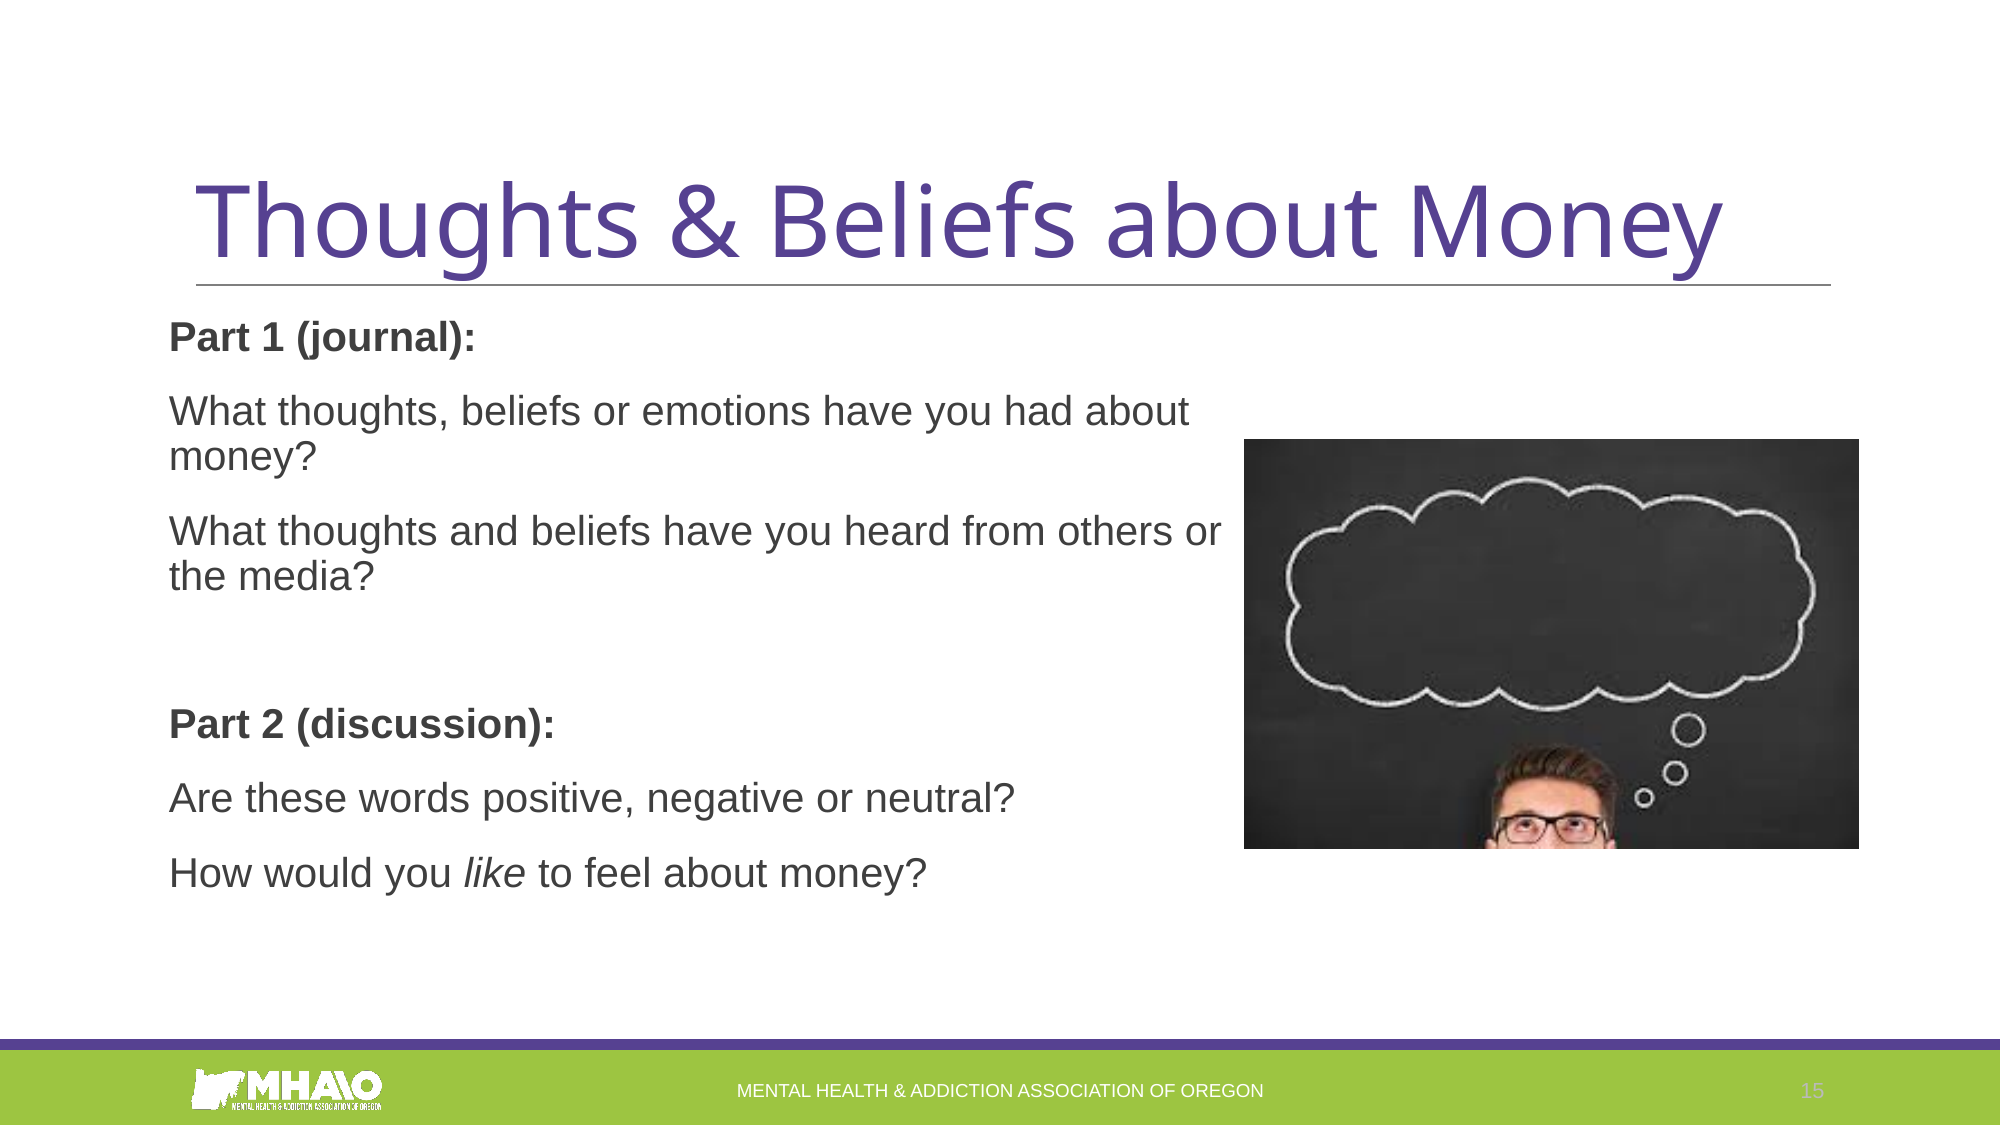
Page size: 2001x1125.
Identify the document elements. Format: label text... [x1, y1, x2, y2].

footer MENTAL HEALTH & ADDICTION ASSOCIATION OF OREGON [604, 1059, 1396, 1120]
picture [1244, 439, 1860, 849]
slide_number ‹#› [1624, 1059, 1840, 1120]
picture [189, 1066, 383, 1112]
title Thoughts & Beliefs about Money [180, 47, 1830, 285]
list Part 1 (journal): What thoughts, beliefs or emotions have you had about money? What thoughts and beliefs have you heard from others or the media? Part 2 (discussion): Are these words positive, negative or neutral? How would you like to feel about money? [153, 308, 1265, 981]
